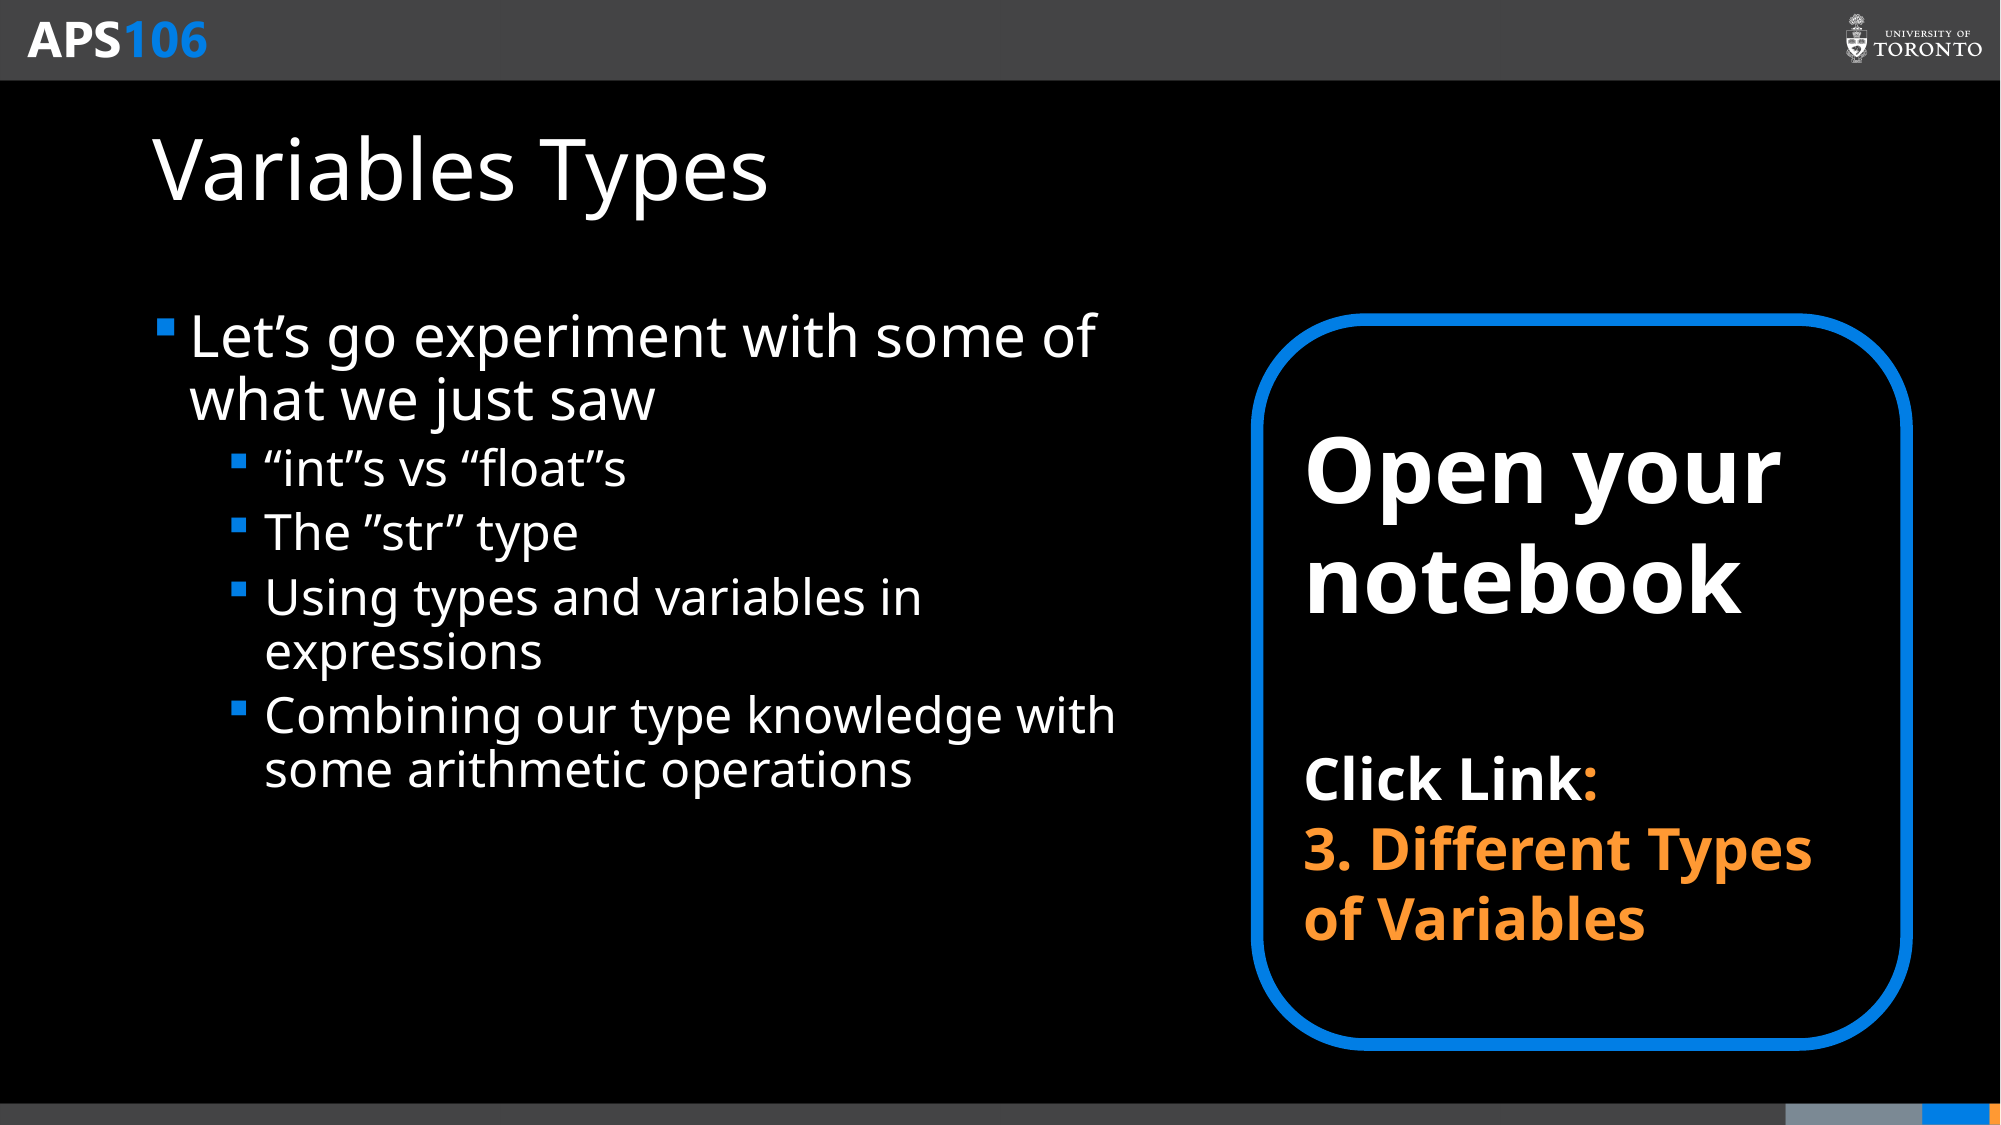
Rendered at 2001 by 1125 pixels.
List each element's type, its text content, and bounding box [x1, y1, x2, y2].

title Variables Types [137, 119, 1863, 227]
text_box Open your notebook Click Link: 3. Different Types of Variables [1256, 318, 1908, 1046]
picture [0, 0, 2001, 1125]
list Let’s go experiment with some of what we just saw “int”s vs “float”s The ”str” type Using types and variables in expressions Combining our type knowledge with some arithmetic operations [137, 299, 1136, 1093]
